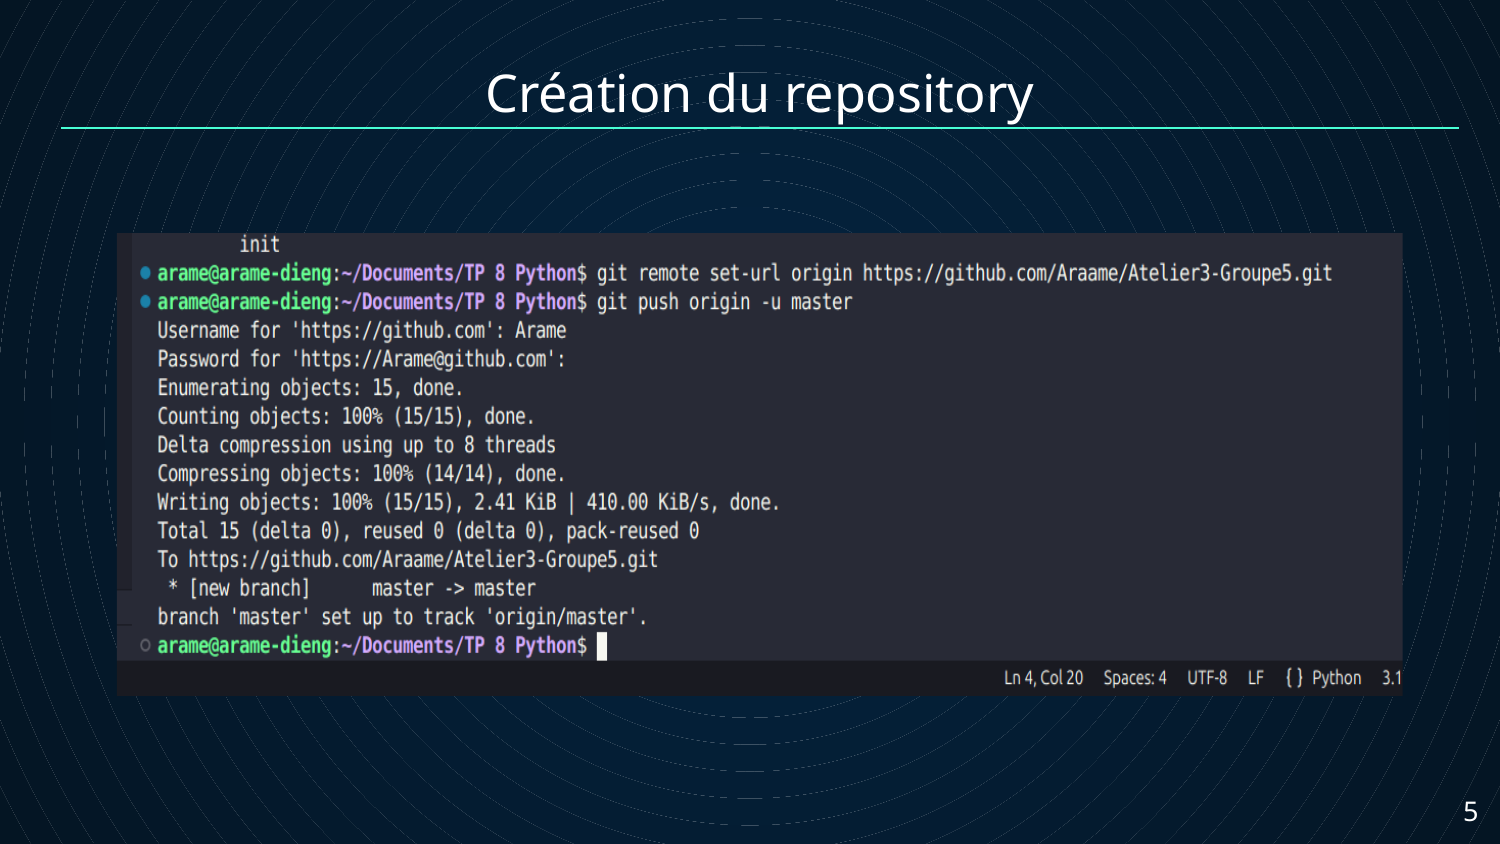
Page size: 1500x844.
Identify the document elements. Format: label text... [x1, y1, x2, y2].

slide_number ‹#› [1403, 779, 1494, 844]
title Création du repository [61, 38, 1459, 127]
picture [116, 233, 1404, 696]
